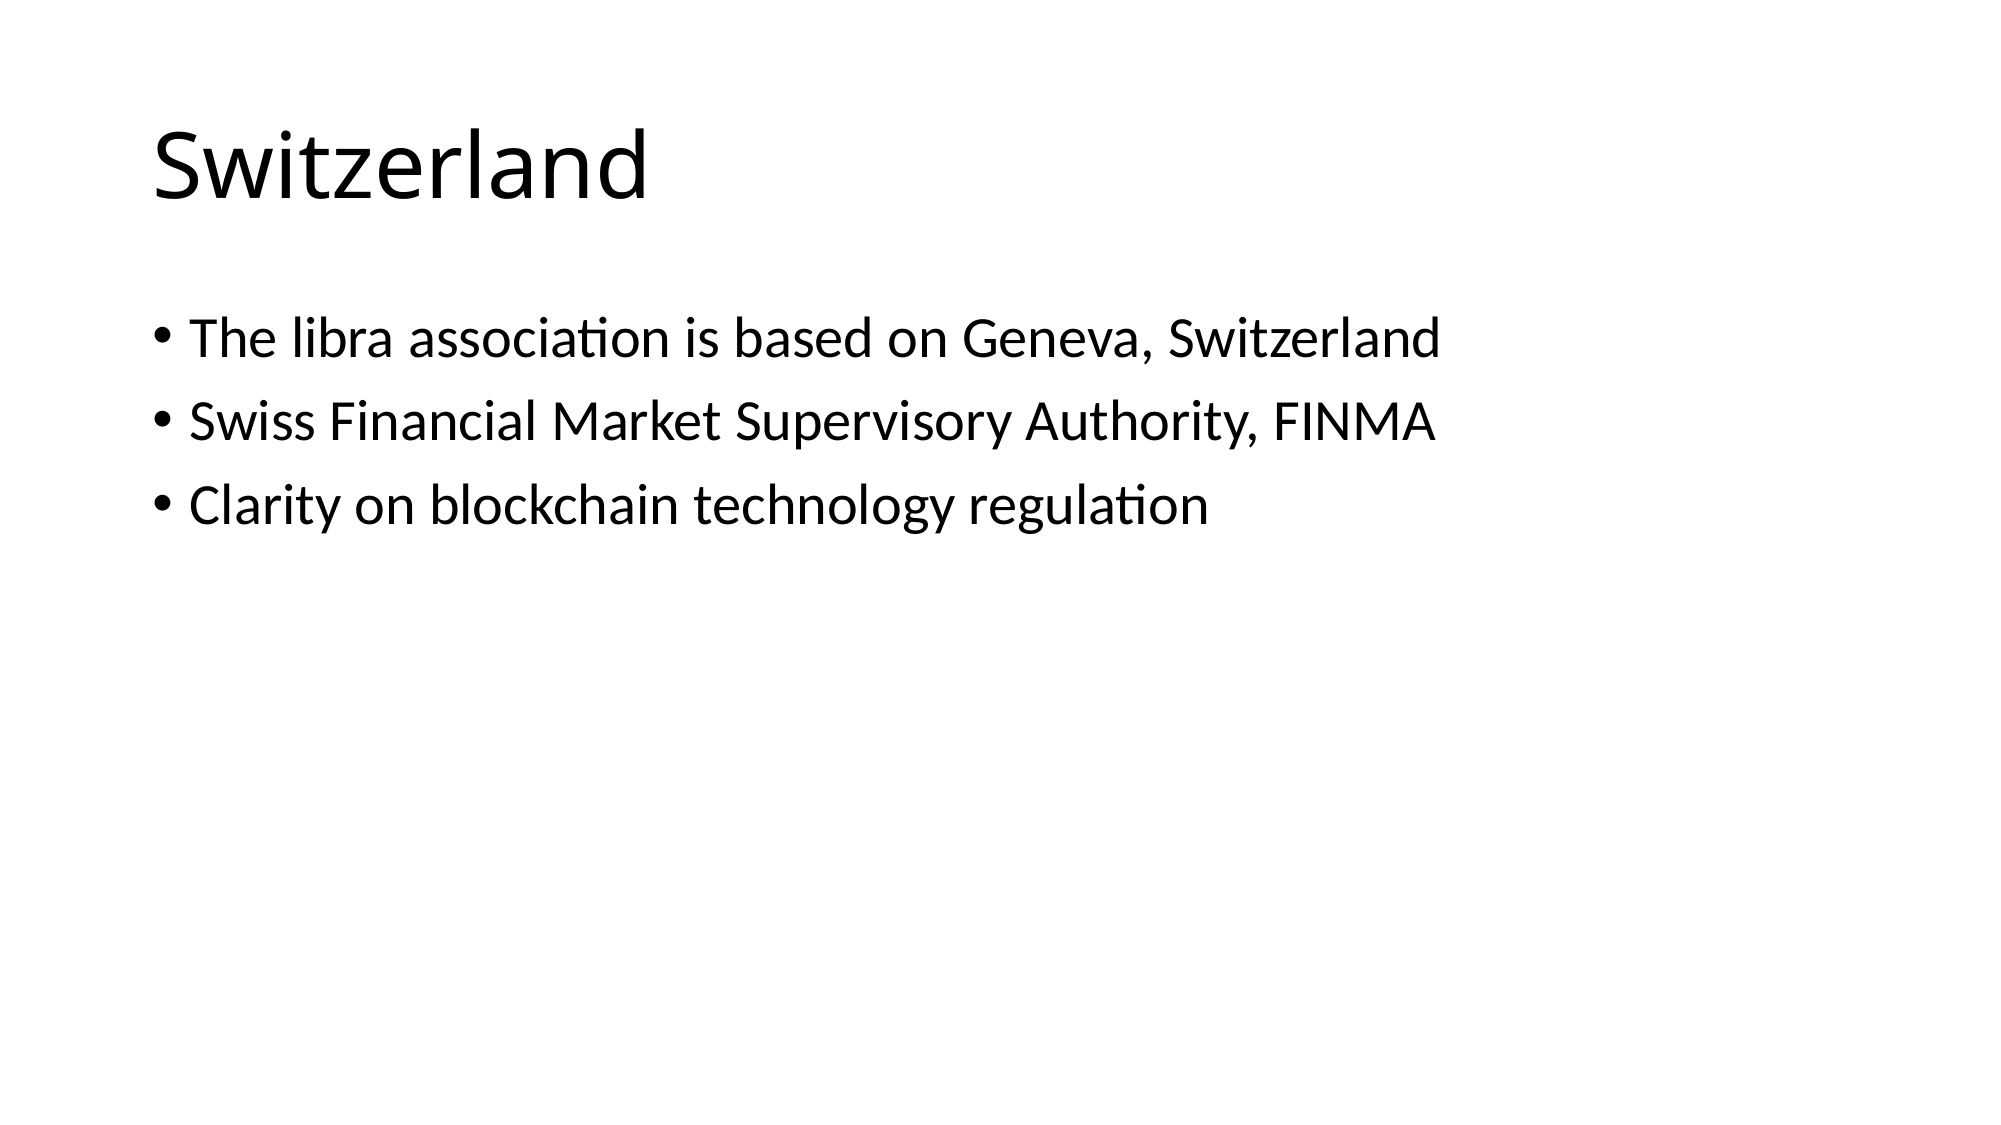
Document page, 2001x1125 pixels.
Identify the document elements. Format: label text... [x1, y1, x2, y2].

list The libra association is based on Geneva, Switzerland Swiss Financial Market Supervisory Authority, FINMA Clarity on blockchain technology regulation [137, 299, 1863, 1014]
title Switzerland [137, 59, 1863, 278]
